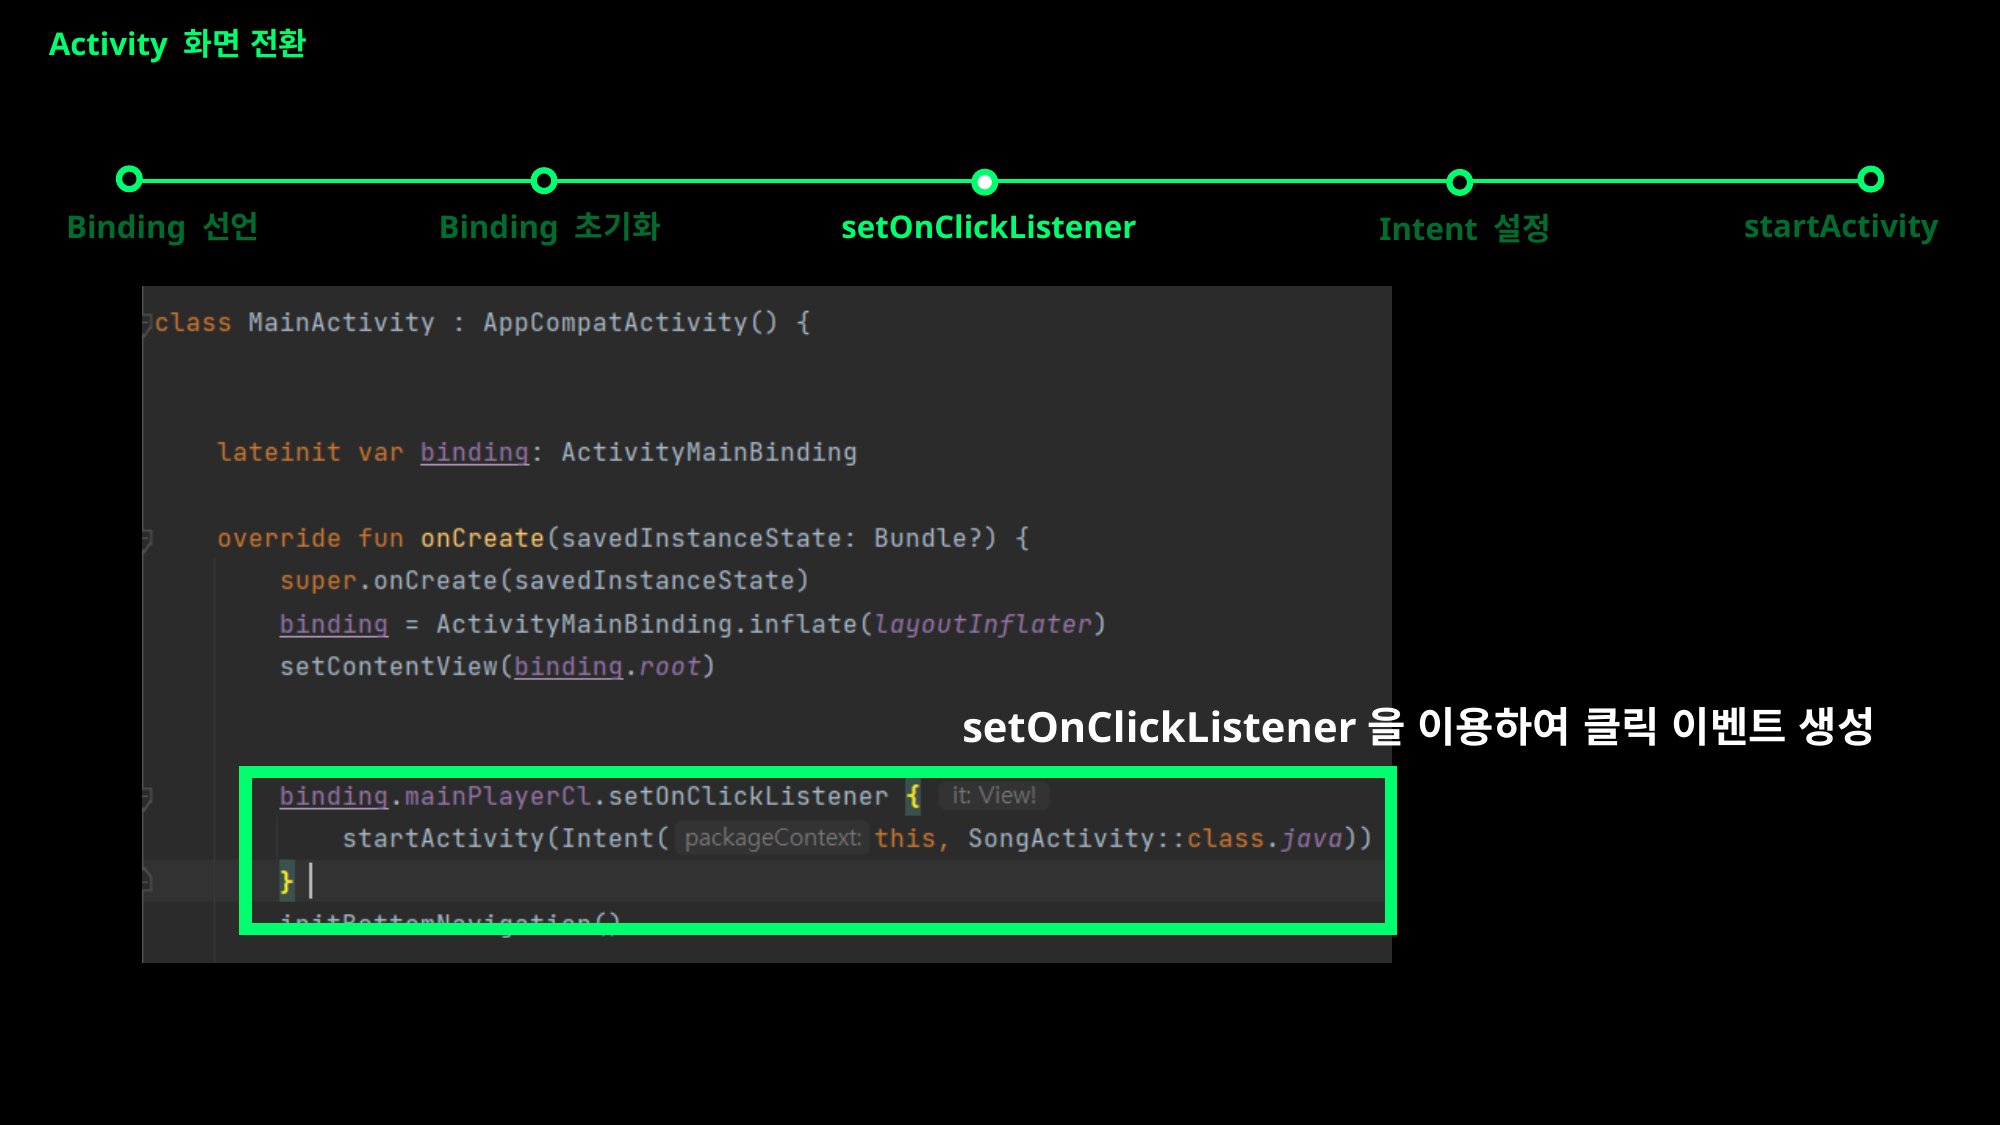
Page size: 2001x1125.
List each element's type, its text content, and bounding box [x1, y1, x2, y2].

picture [142, 286, 1392, 963]
text_box Intent 설정 [1300, 201, 1631, 255]
text_box [1448, 171, 1471, 180]
text_box [532, 169, 556, 180]
text_box Binding 초기화 [384, 200, 715, 253]
text_box [973, 170, 996, 180]
text_box Binding 선언 [0, 199, 329, 253]
text_box [1859, 167, 1883, 191]
text_box setOnClickListener [823, 200, 1155, 253]
text_box [117, 167, 141, 191]
text_box [532, 181, 556, 193]
text_box startActivity [1676, 199, 2000, 252]
text_box [973, 181, 997, 194]
text_box [1448, 181, 1472, 194]
text_box setOnClickListener을 이용하여 클릭 이벤트 생성 [1392, 693, 1891, 759]
text_box Activity 화면 전환 [0, 17, 480, 70]
